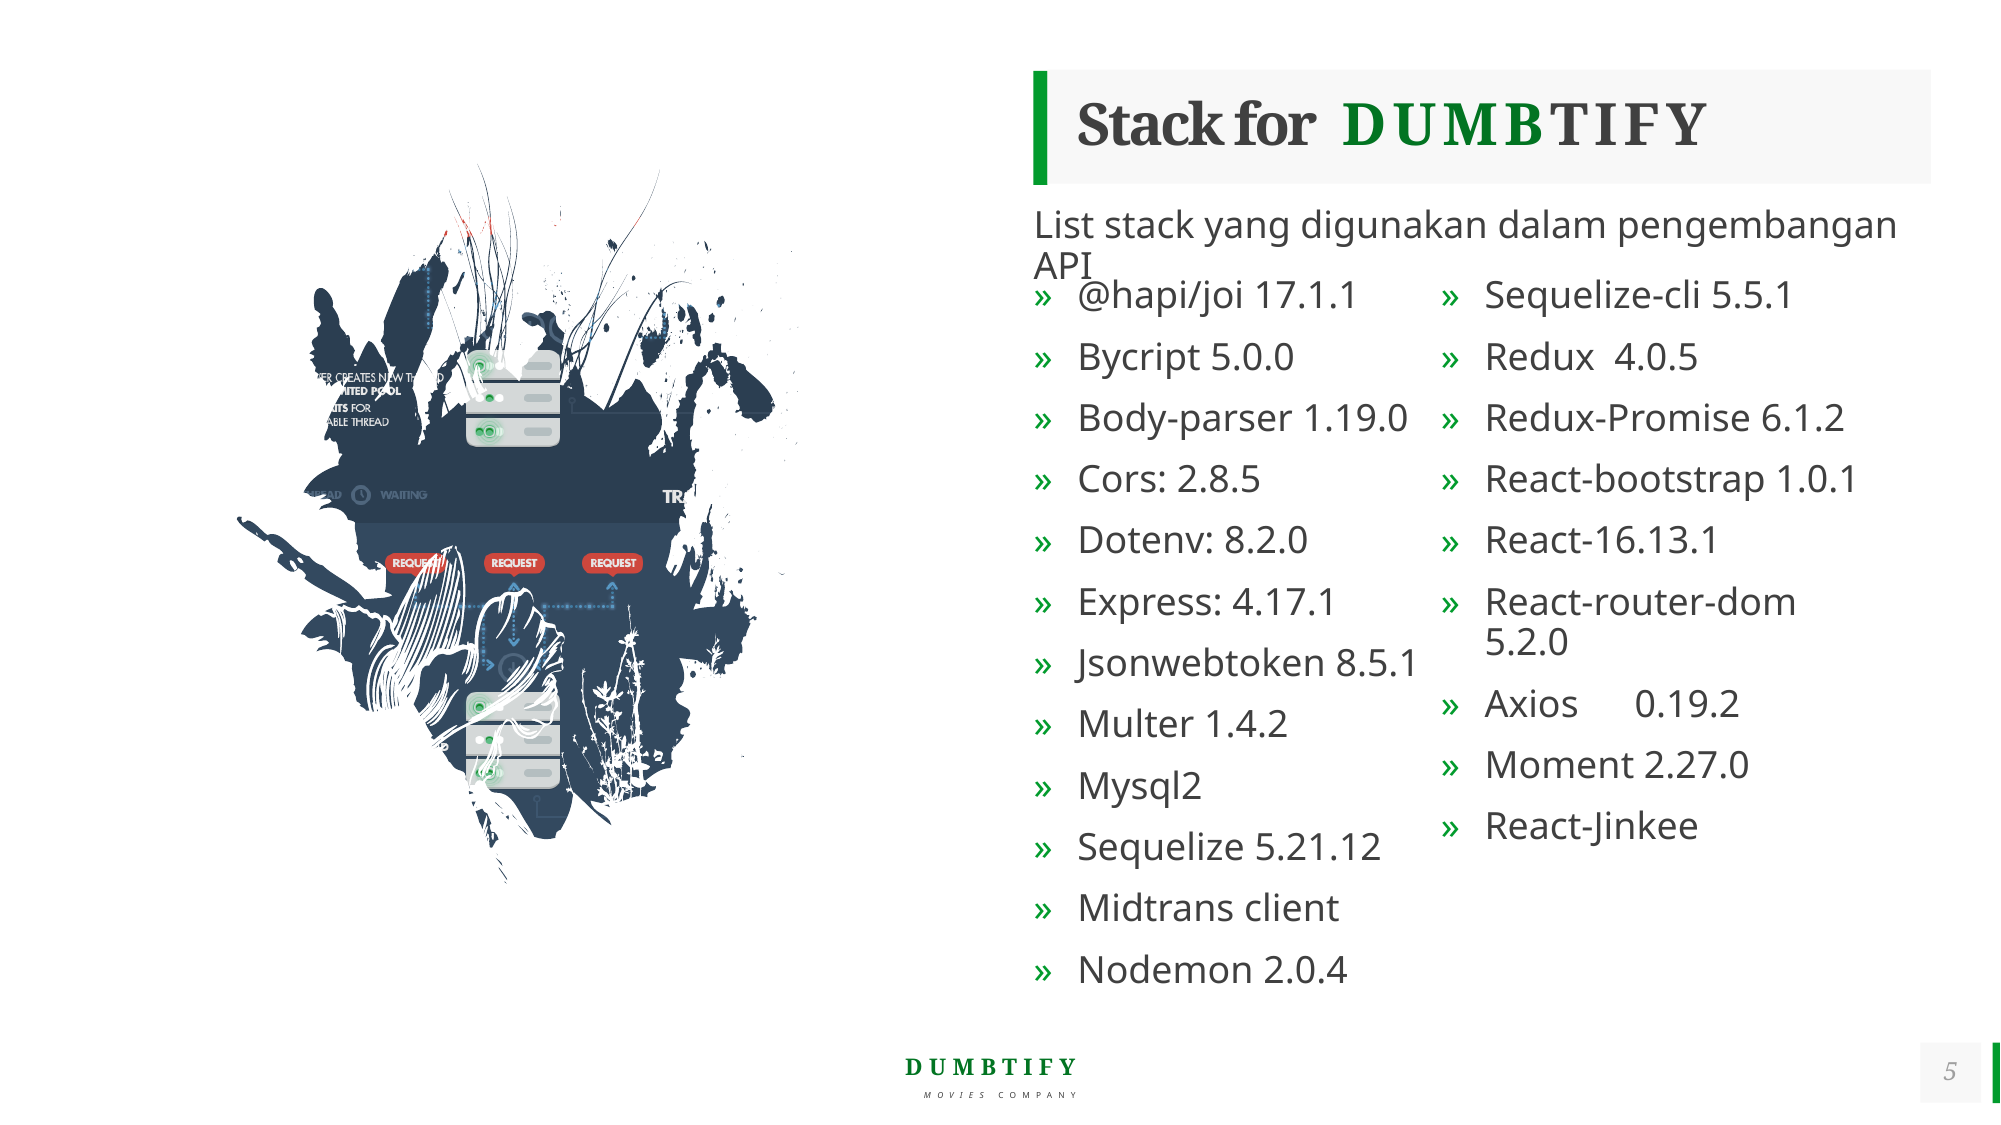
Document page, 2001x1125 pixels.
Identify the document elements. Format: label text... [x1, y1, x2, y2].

list @hapi/joi 17.1.1 Bycript 5.0.0 Body-parser 1.19.0 Cors: 2.8.5 Dotenv: 8.2.0 Express: 4.17.1 Jsonwebtoken 8.5.1 Multer 1.4.2 Mysql2 Sequelize 5.21.12 Midtrans client Nodemon 2.0.4 [1033, 276, 1440, 990]
slide_number 5 [1920, 1042, 1982, 1103]
list List stack yang digunakan dalam pengembangan API [1033, 206, 1932, 248]
title Stack for DUMBTIFY [1047, 69, 1931, 184]
picture [236, 163, 799, 884]
text_box DUMBTIFY MOVIES COMPANY [770, 977, 1230, 1108]
text_box Sequelize-cli 5.5.1 Redux 4.0.5 Redux-Promise 6.1.2 React-bootstrap 1.0.1 React-16.13.1 React-router-dom 5.2.0 Axios 0.19.2 Moment 2.27.0 React-Jinkee [1440, 276, 1877, 990]
